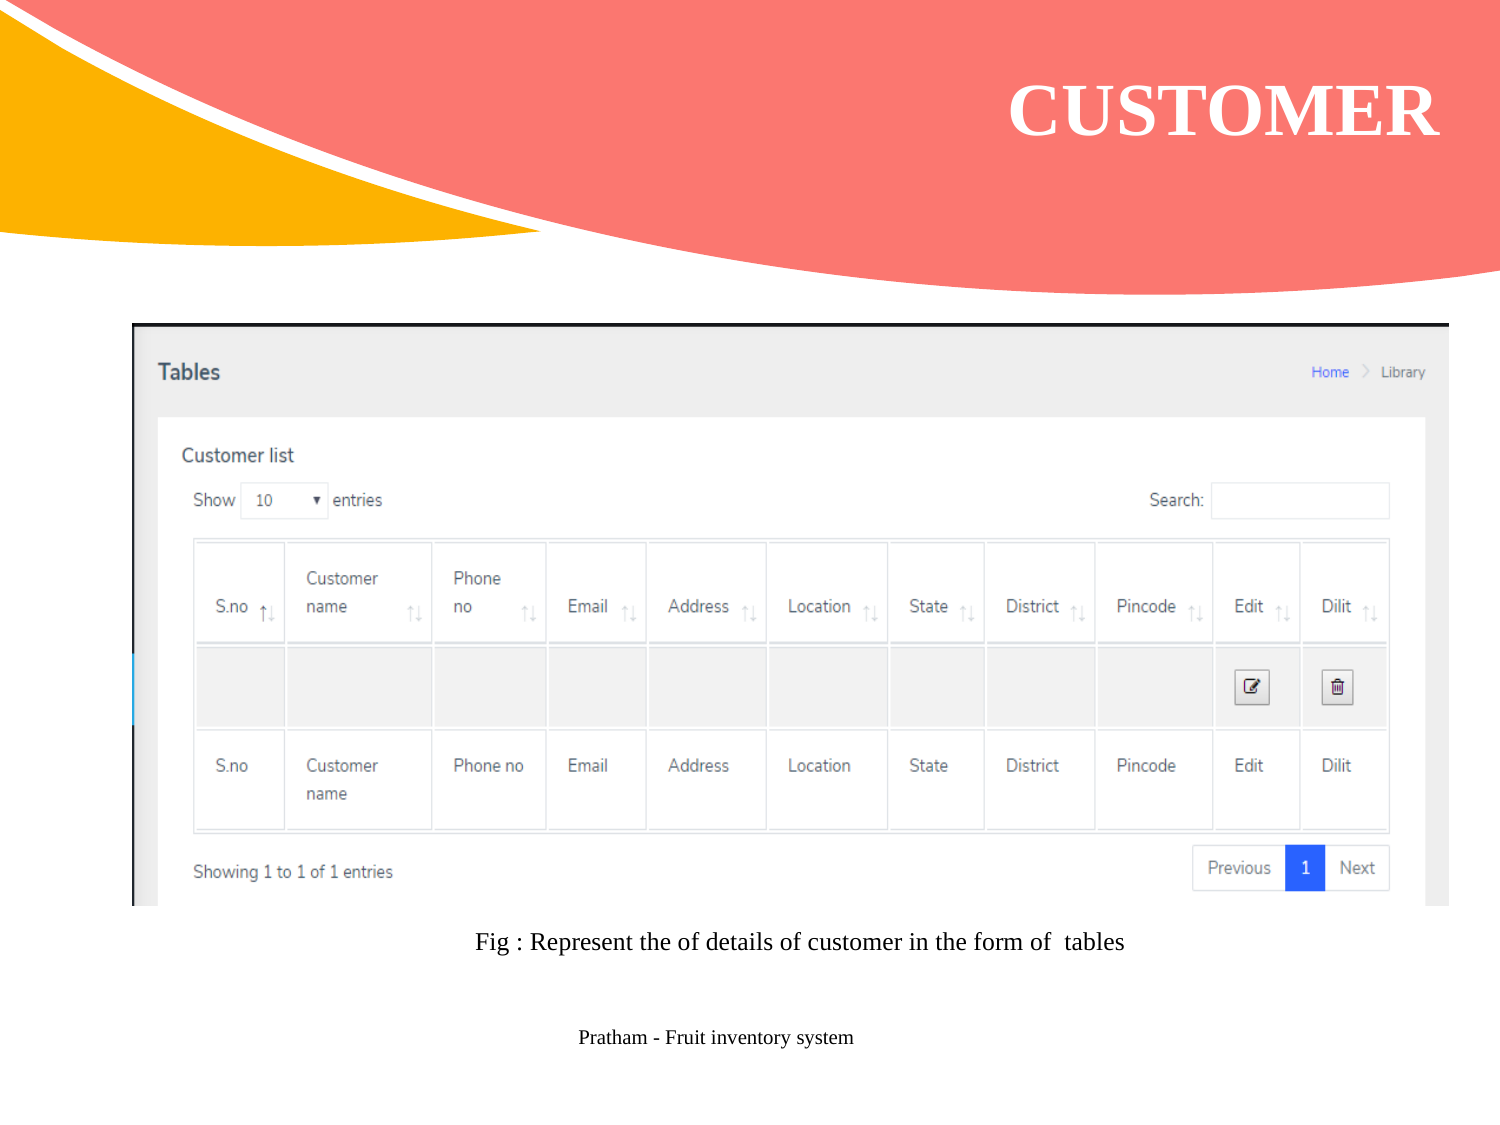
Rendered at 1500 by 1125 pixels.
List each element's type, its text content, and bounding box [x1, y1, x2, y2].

picture [132, 323, 1449, 906]
list Fig : Represent the of details of customer in the form of tables [66, 900, 1297, 969]
text_box Pratham - Fruit inventory system [563, 1016, 1057, 1057]
title Customer [103, 2, 1500, 220]
